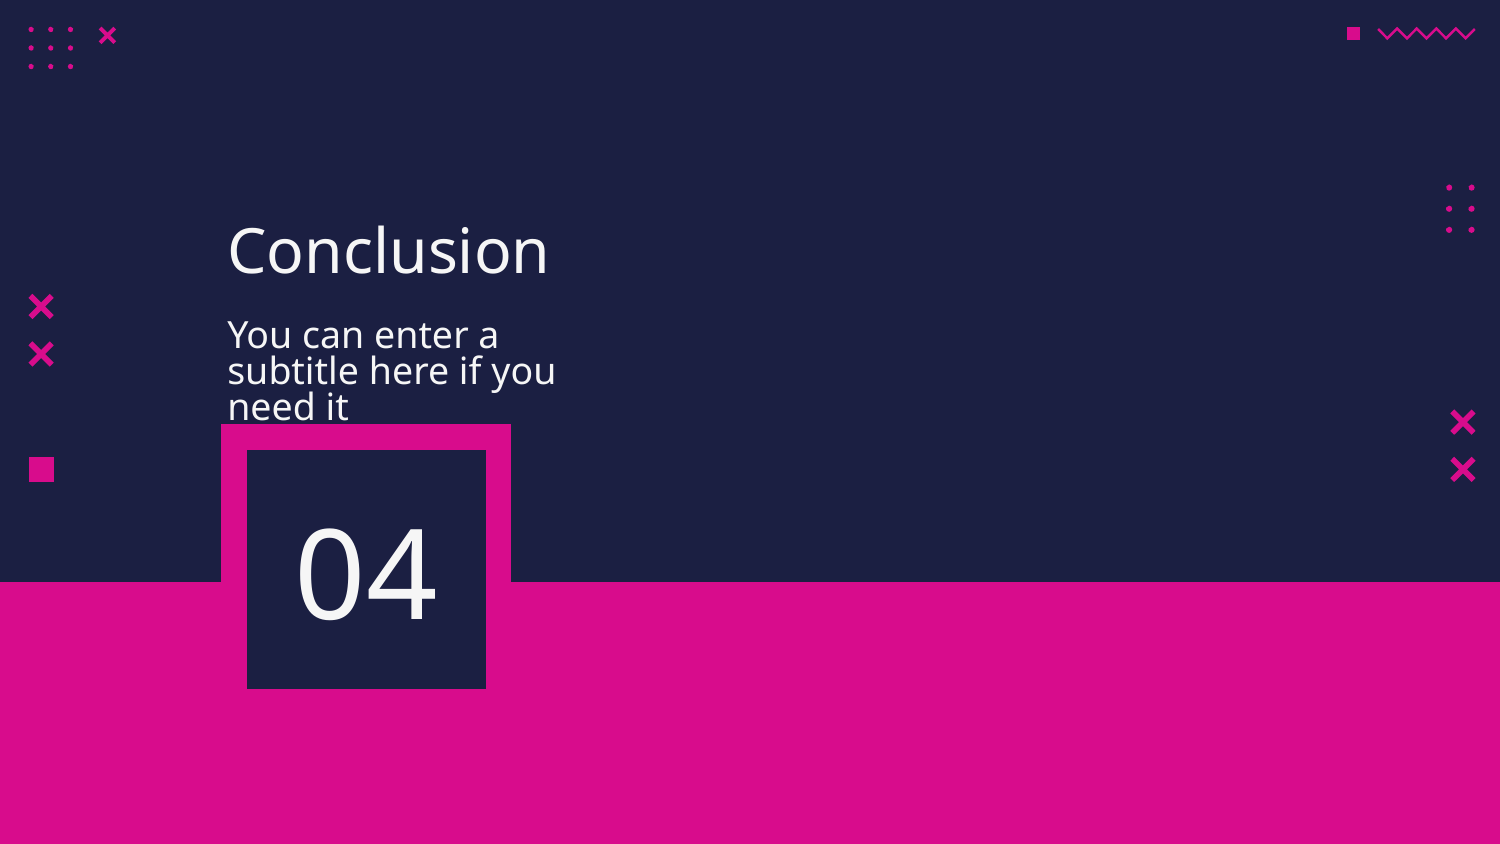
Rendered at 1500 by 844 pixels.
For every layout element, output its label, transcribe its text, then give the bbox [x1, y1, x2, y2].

title 04 [194, 449, 538, 689]
title Conclusion [212, 193, 919, 305]
subtitle You can enter a subtitle here if you need it [212, 305, 657, 405]
